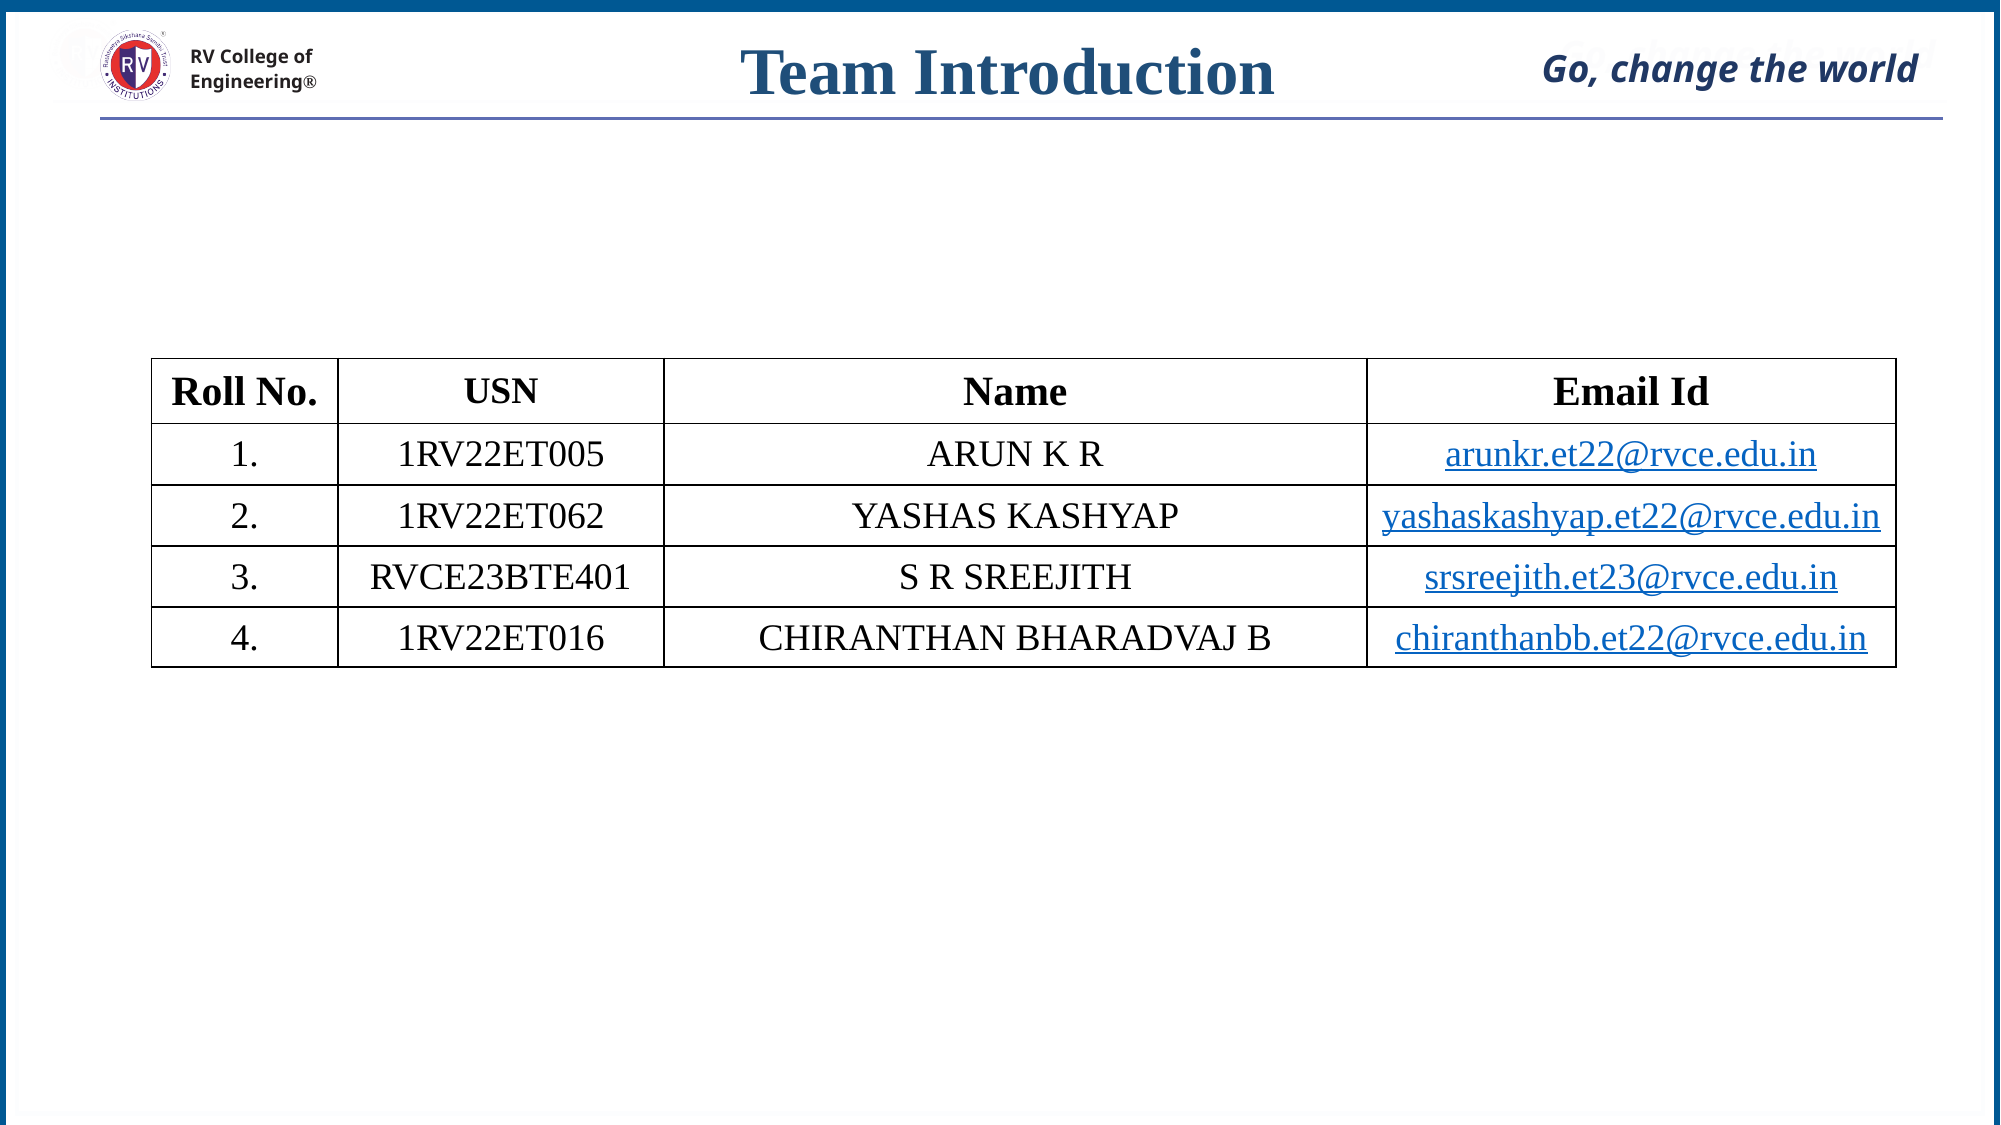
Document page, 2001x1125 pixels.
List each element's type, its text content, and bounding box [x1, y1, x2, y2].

table_cell 1RV22ET005 [339, 424, 663, 484]
table_cell 4. [152, 608, 337, 666]
text_box Go, change the world [1517, 37, 1936, 98]
table_cell S R SREEJITH [665, 547, 1366, 606]
text_box Team Introduction [732, 20, 1311, 116]
table_cell srsreejith.et23@rvce.edu.in [1368, 547, 1895, 606]
table_cell arunkr.et22@rvce.edu.in [1368, 424, 1895, 484]
table_cell 2. [152, 486, 337, 545]
table_header Email Id [1368, 359, 1895, 423]
text_box [0, 5, 2000, 1125]
table_cell RVCE23BTE401 [339, 547, 663, 606]
table_cell 1RV22ET062 [339, 486, 663, 545]
table_cell ARUN K R [665, 424, 1366, 484]
table_cell 3. [152, 547, 337, 606]
table_header USN [339, 359, 663, 423]
table_cell CHIRANTHAN BHARADVAJ B [665, 608, 1366, 666]
table_cell yashaskashyap.et22@rvce.edu.in [1368, 486, 1895, 545]
table_cell 1RV22ET016 [339, 608, 663, 666]
table_cell chiranthanbb.et22@rvce.edu.in [1368, 608, 1895, 666]
text_box RV College of Engineering® [188, 42, 386, 93]
table_cell YASHAS KASHYAP [665, 486, 1366, 545]
table_cell 1. [152, 424, 337, 484]
text_box [100, 29, 171, 101]
table_header Roll No. [152, 359, 337, 423]
table_header Name [665, 359, 1366, 423]
